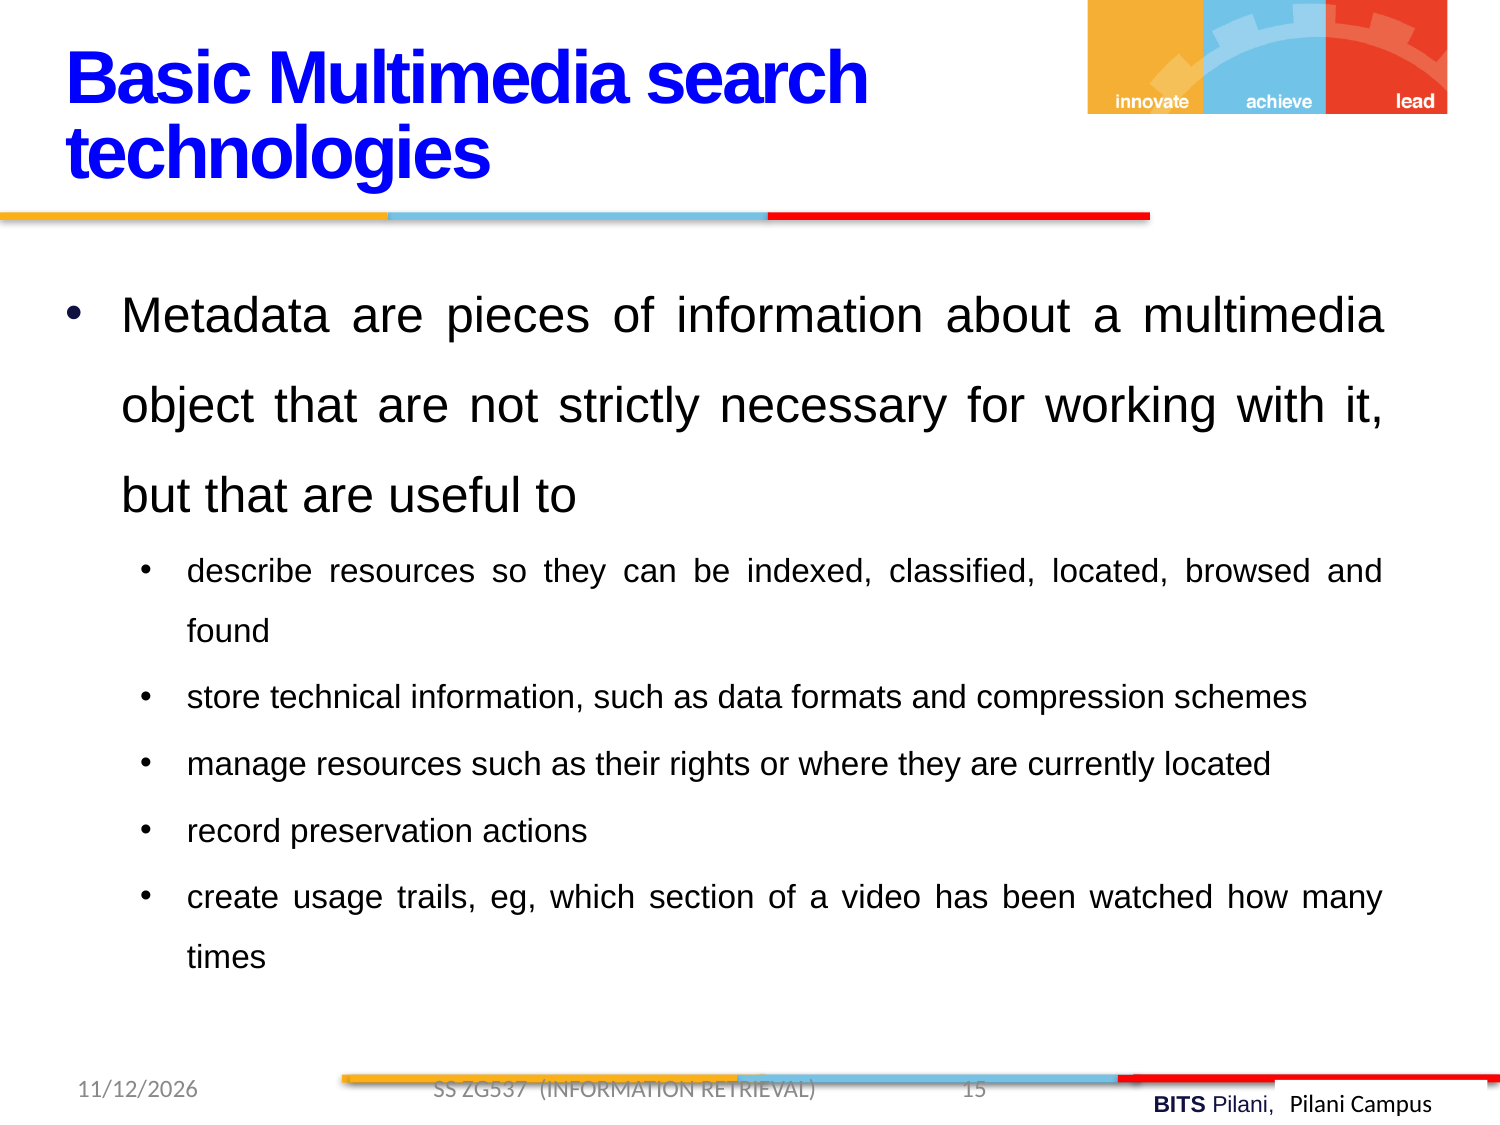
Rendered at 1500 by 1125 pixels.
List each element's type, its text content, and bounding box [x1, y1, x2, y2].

text_box 4/6/2019 SS ZG537 (INFORMATION RETRIEVAL) 15 [62, 1072, 1050, 1125]
list Metadata are pieces of information about a multimedia object that are not strictly necessary for working with it, but that are useful to describe resources so they can be indexed, classified, located, browsed and found store technical information, such as data formats and compression schemes manage resources such as their rights or where they are currently located record preservation actions create usage trails, eg, which section of a video has been watched how many times [50, 245, 1400, 1088]
picture [1087, 0, 1448, 114]
text_box Pilani Campus [1274, 1079, 1488, 1125]
list Basic Multimedia search technologies [50, 24, 1088, 213]
